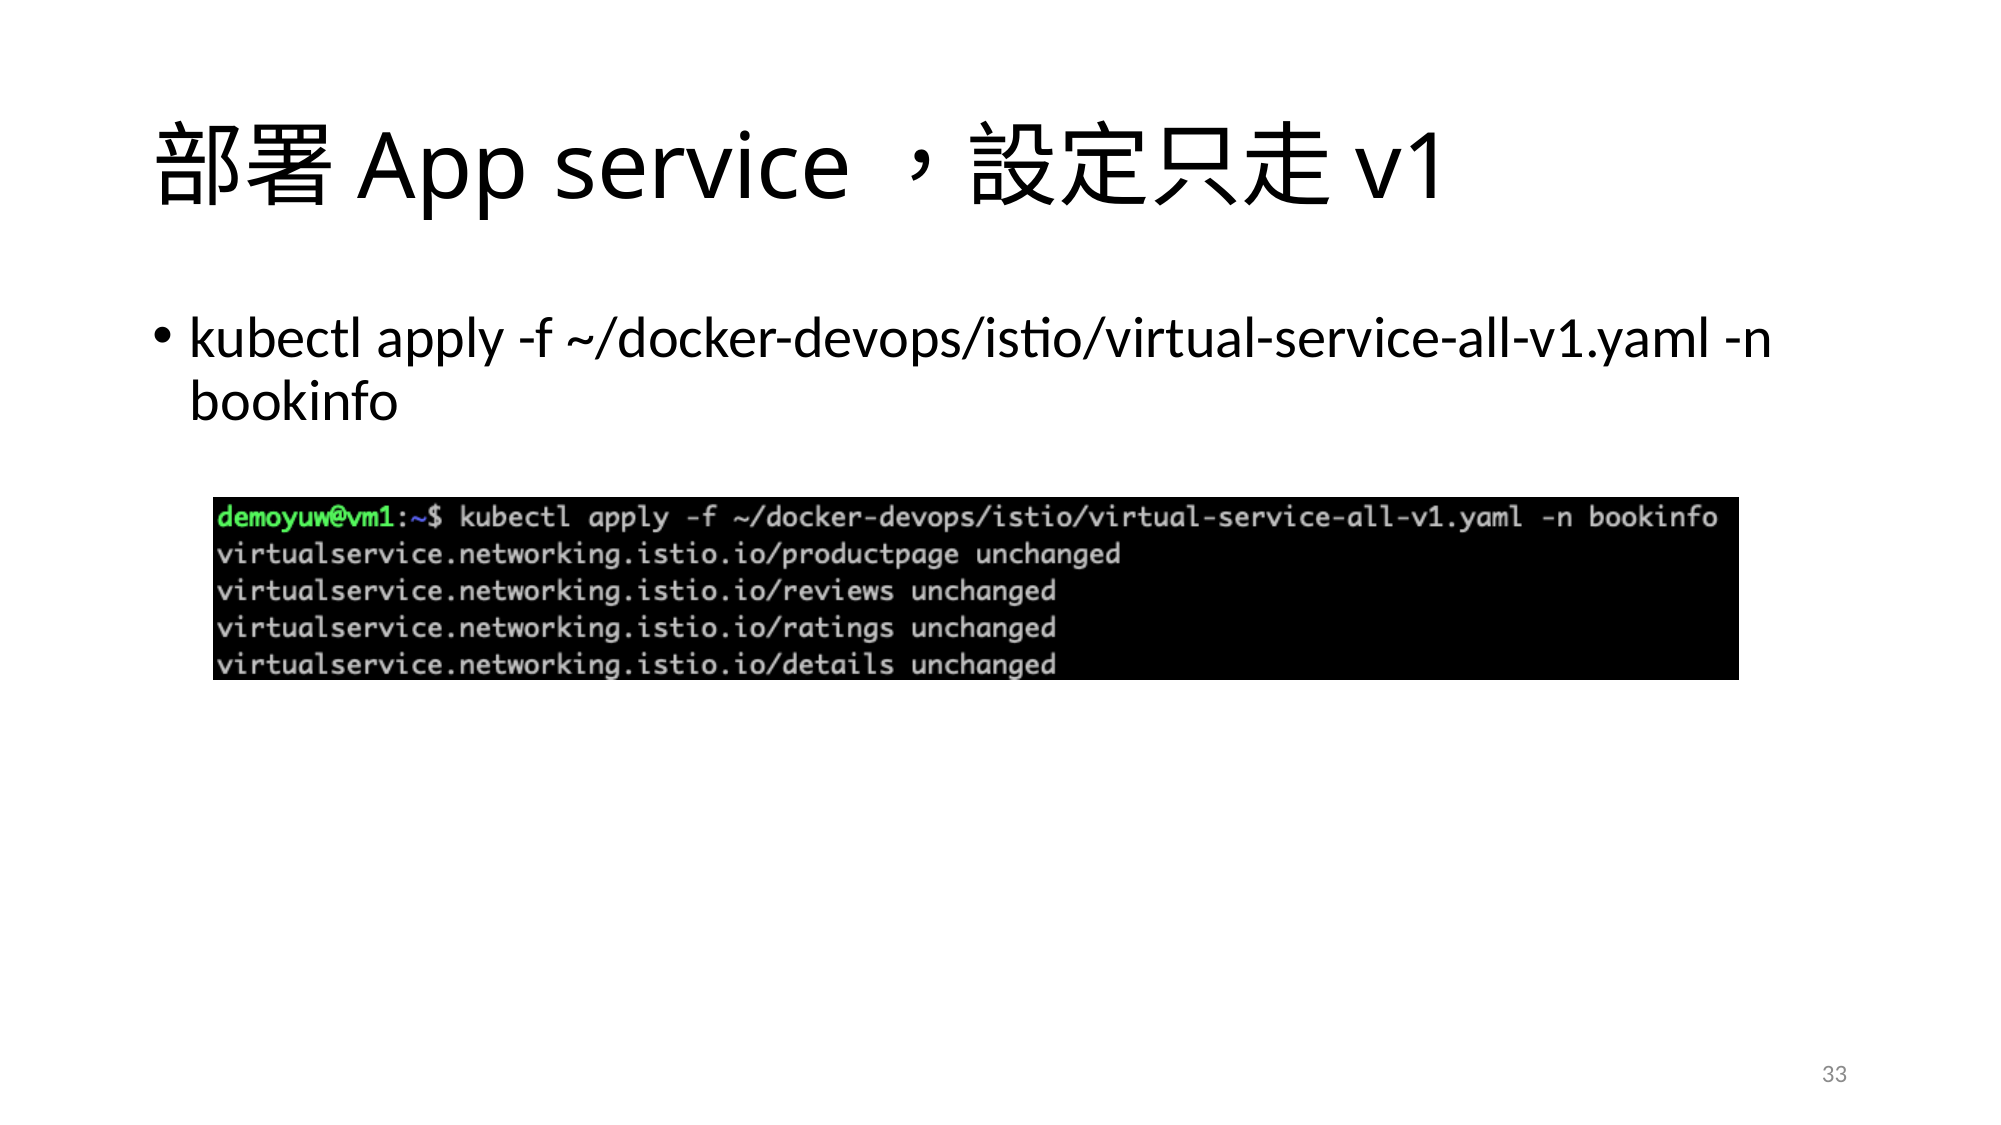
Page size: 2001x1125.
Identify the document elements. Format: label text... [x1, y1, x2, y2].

title 部署App service，設定只走v1 [137, 59, 1863, 278]
slide_number 33 [1412, 1042, 1863, 1103]
picture [213, 497, 1739, 680]
list kubectl apply -f ~/docker-devops/istio/virtual-service-all-v1.yaml -n bookinfo [137, 299, 1863, 1014]
